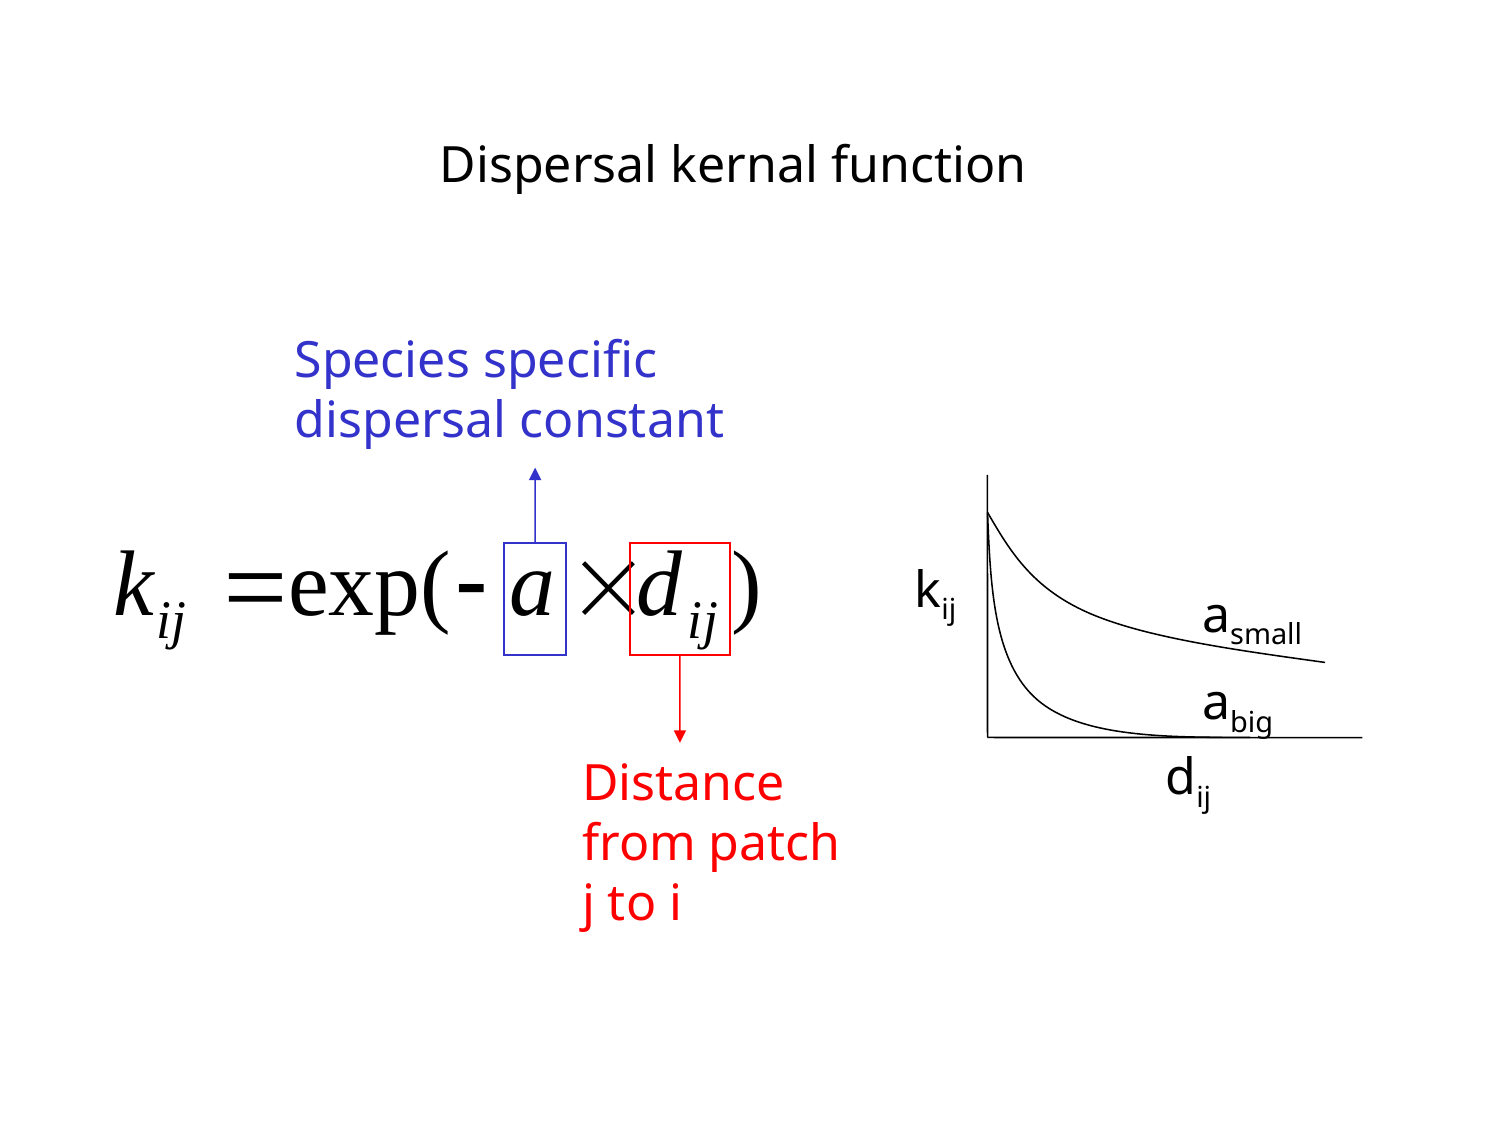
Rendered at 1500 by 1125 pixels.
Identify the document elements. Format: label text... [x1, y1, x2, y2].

text_box Species specific dispersal constant [279, 320, 780, 455]
text_box Distance from patch j to i [567, 742, 880, 938]
text_box [673, 679, 687, 743]
text_box Dispersal kernal function [424, 124, 1388, 200]
text_box [528, 467, 542, 520]
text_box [899, 474, 1363, 813]
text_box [99, 522, 781, 671]
